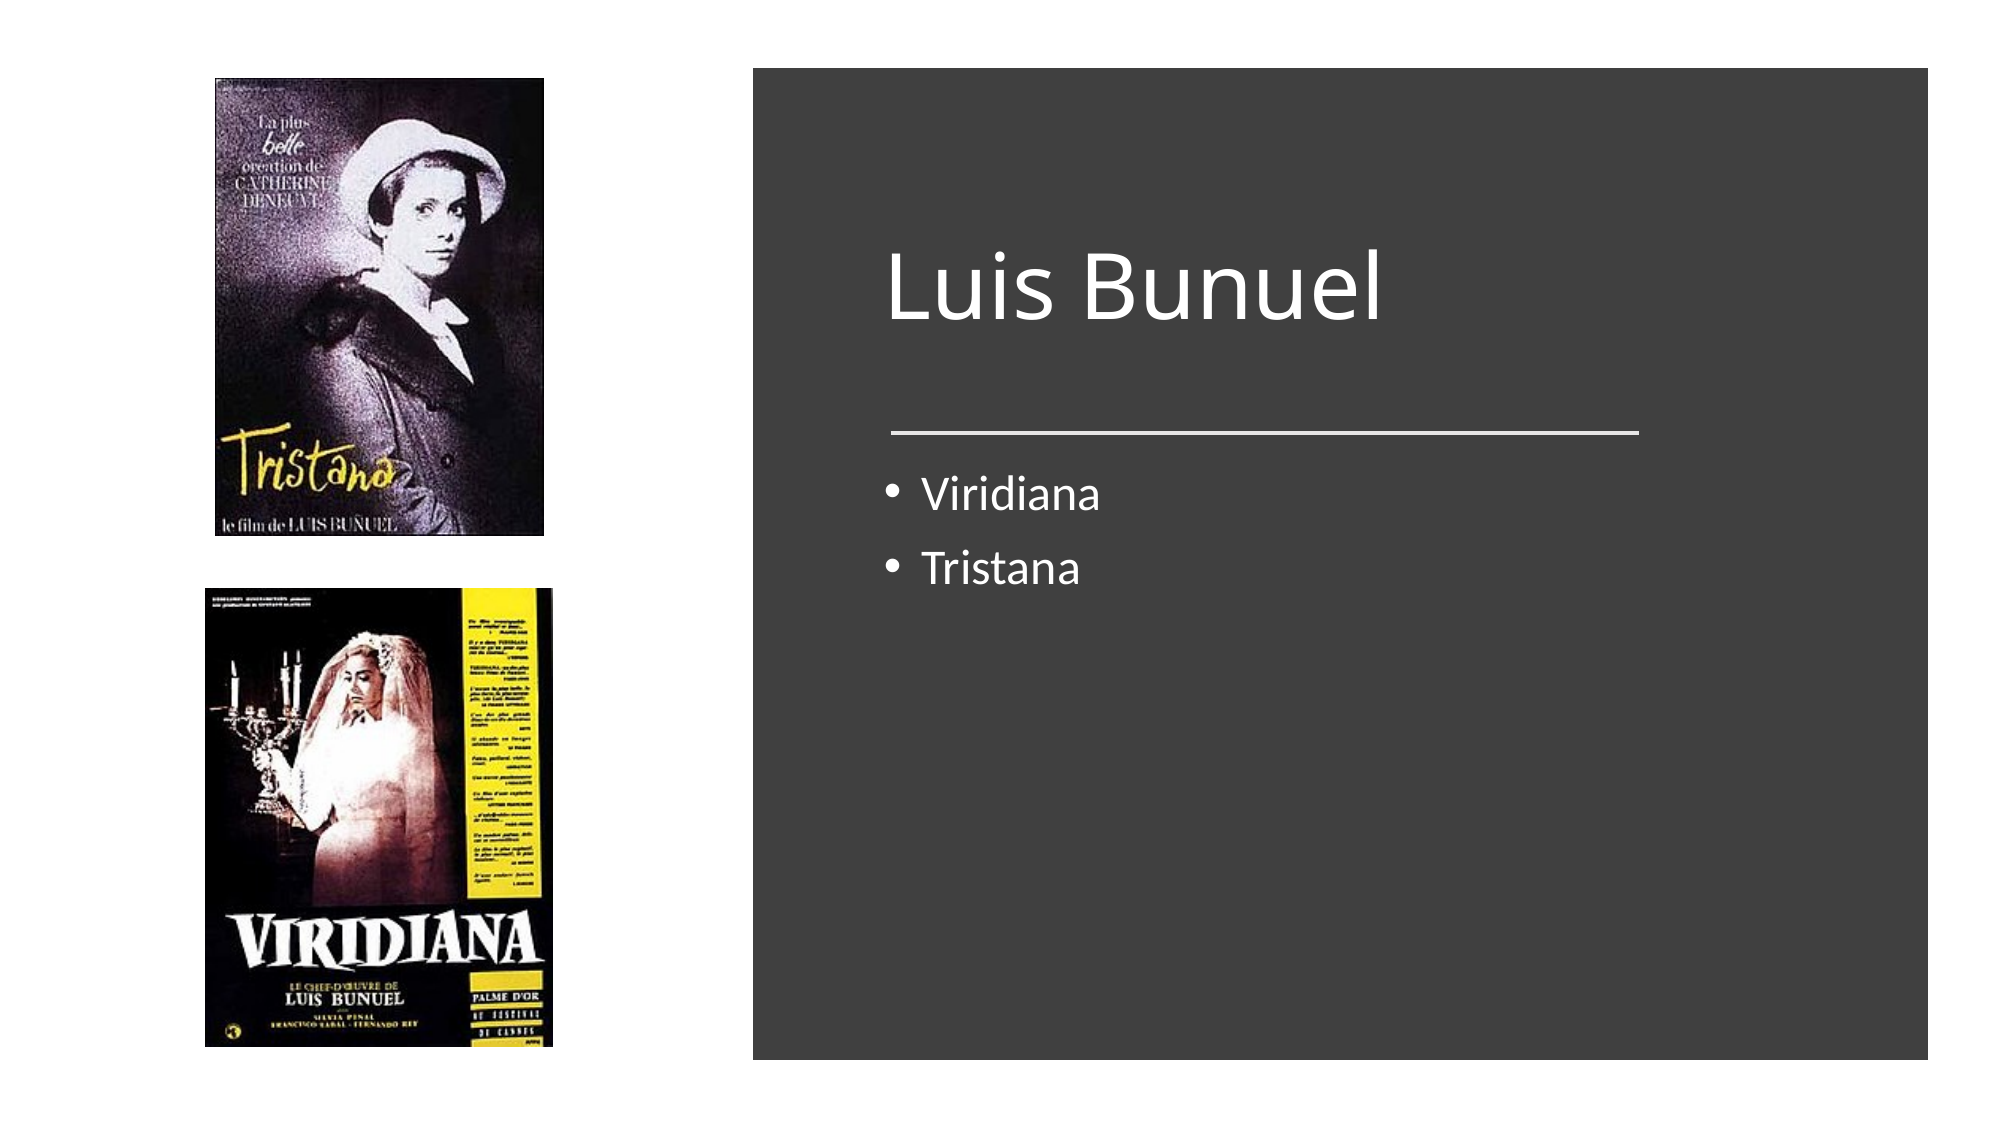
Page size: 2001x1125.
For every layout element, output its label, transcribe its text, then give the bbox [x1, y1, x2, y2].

list Viridiana Tristana [869, 459, 1812, 950]
text_box [762, 77, 1918, 1050]
picture [205, 588, 553, 1047]
picture [215, 78, 544, 537]
title Luis Bunuel [869, 172, 1795, 407]
